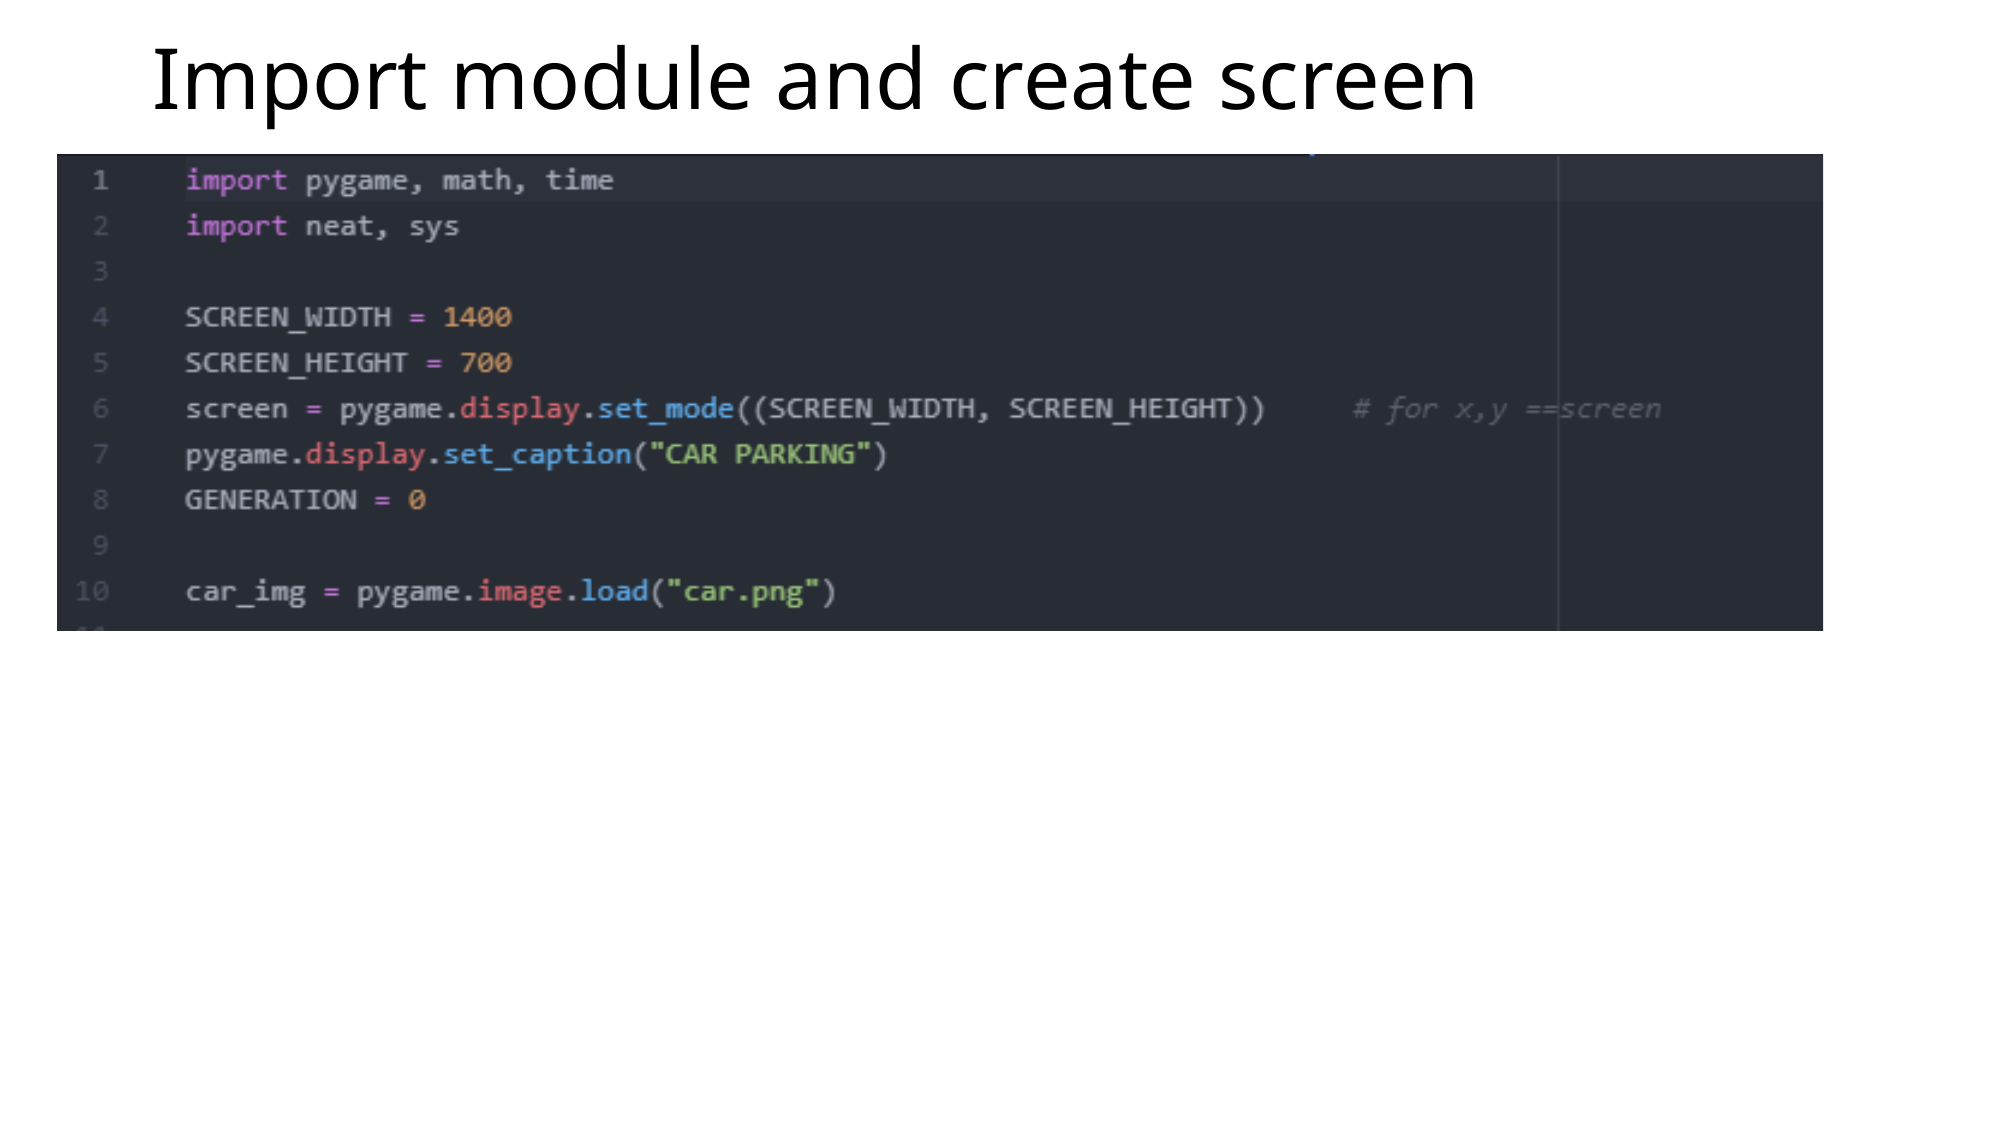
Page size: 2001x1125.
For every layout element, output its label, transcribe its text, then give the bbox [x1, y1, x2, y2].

picture [57, 154, 1824, 631]
text_box Import module and create screen [137, 29, 1863, 136]
